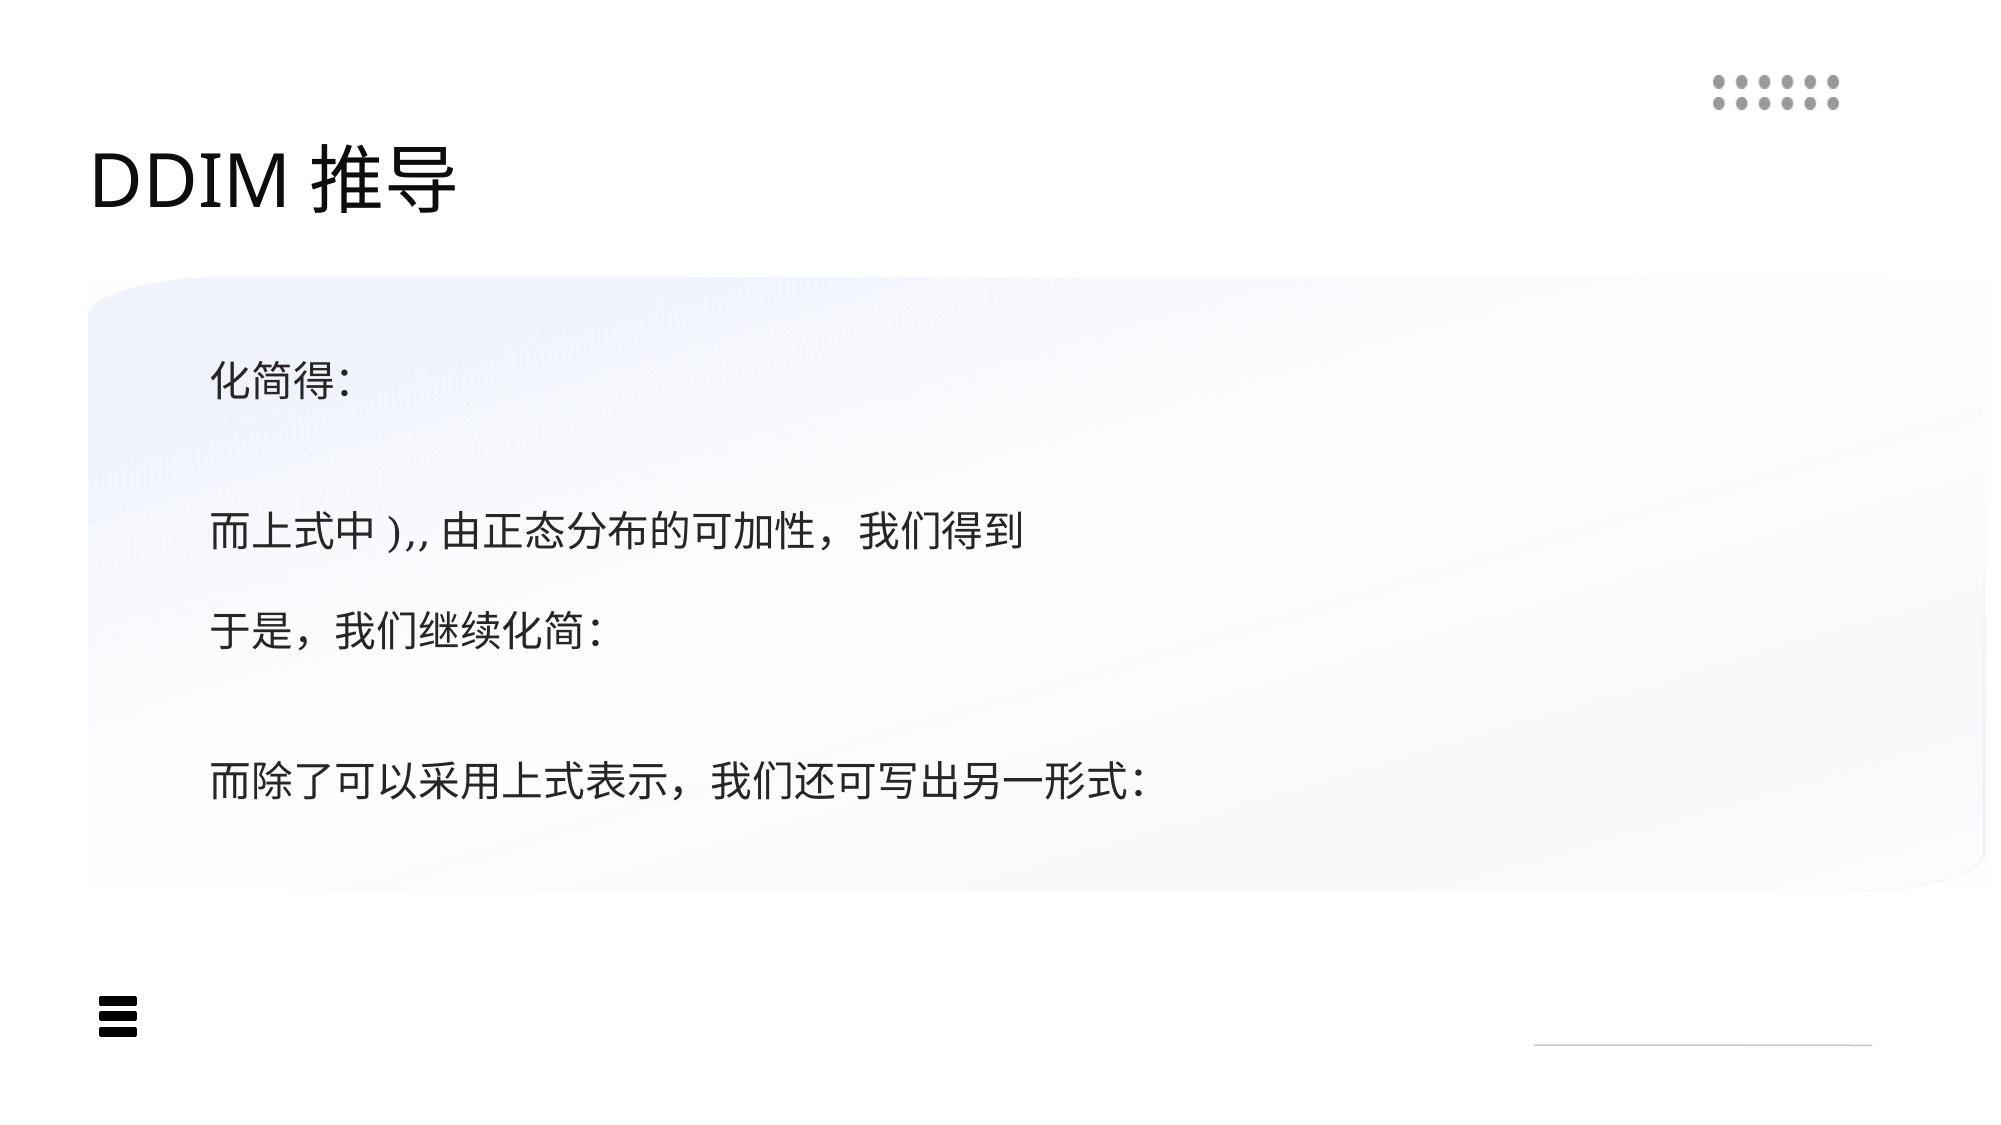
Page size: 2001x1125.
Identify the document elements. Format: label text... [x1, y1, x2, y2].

text_box DDIM推导 [88, 87, 1808, 223]
picture [1713, 97, 1839, 110]
picture [1713, 75, 1839, 89]
picture [88, 277, 1989, 892]
text_box [100, 997, 136, 1004]
text_box [100, 1028, 136, 1036]
text_box [100, 1012, 136, 1020]
